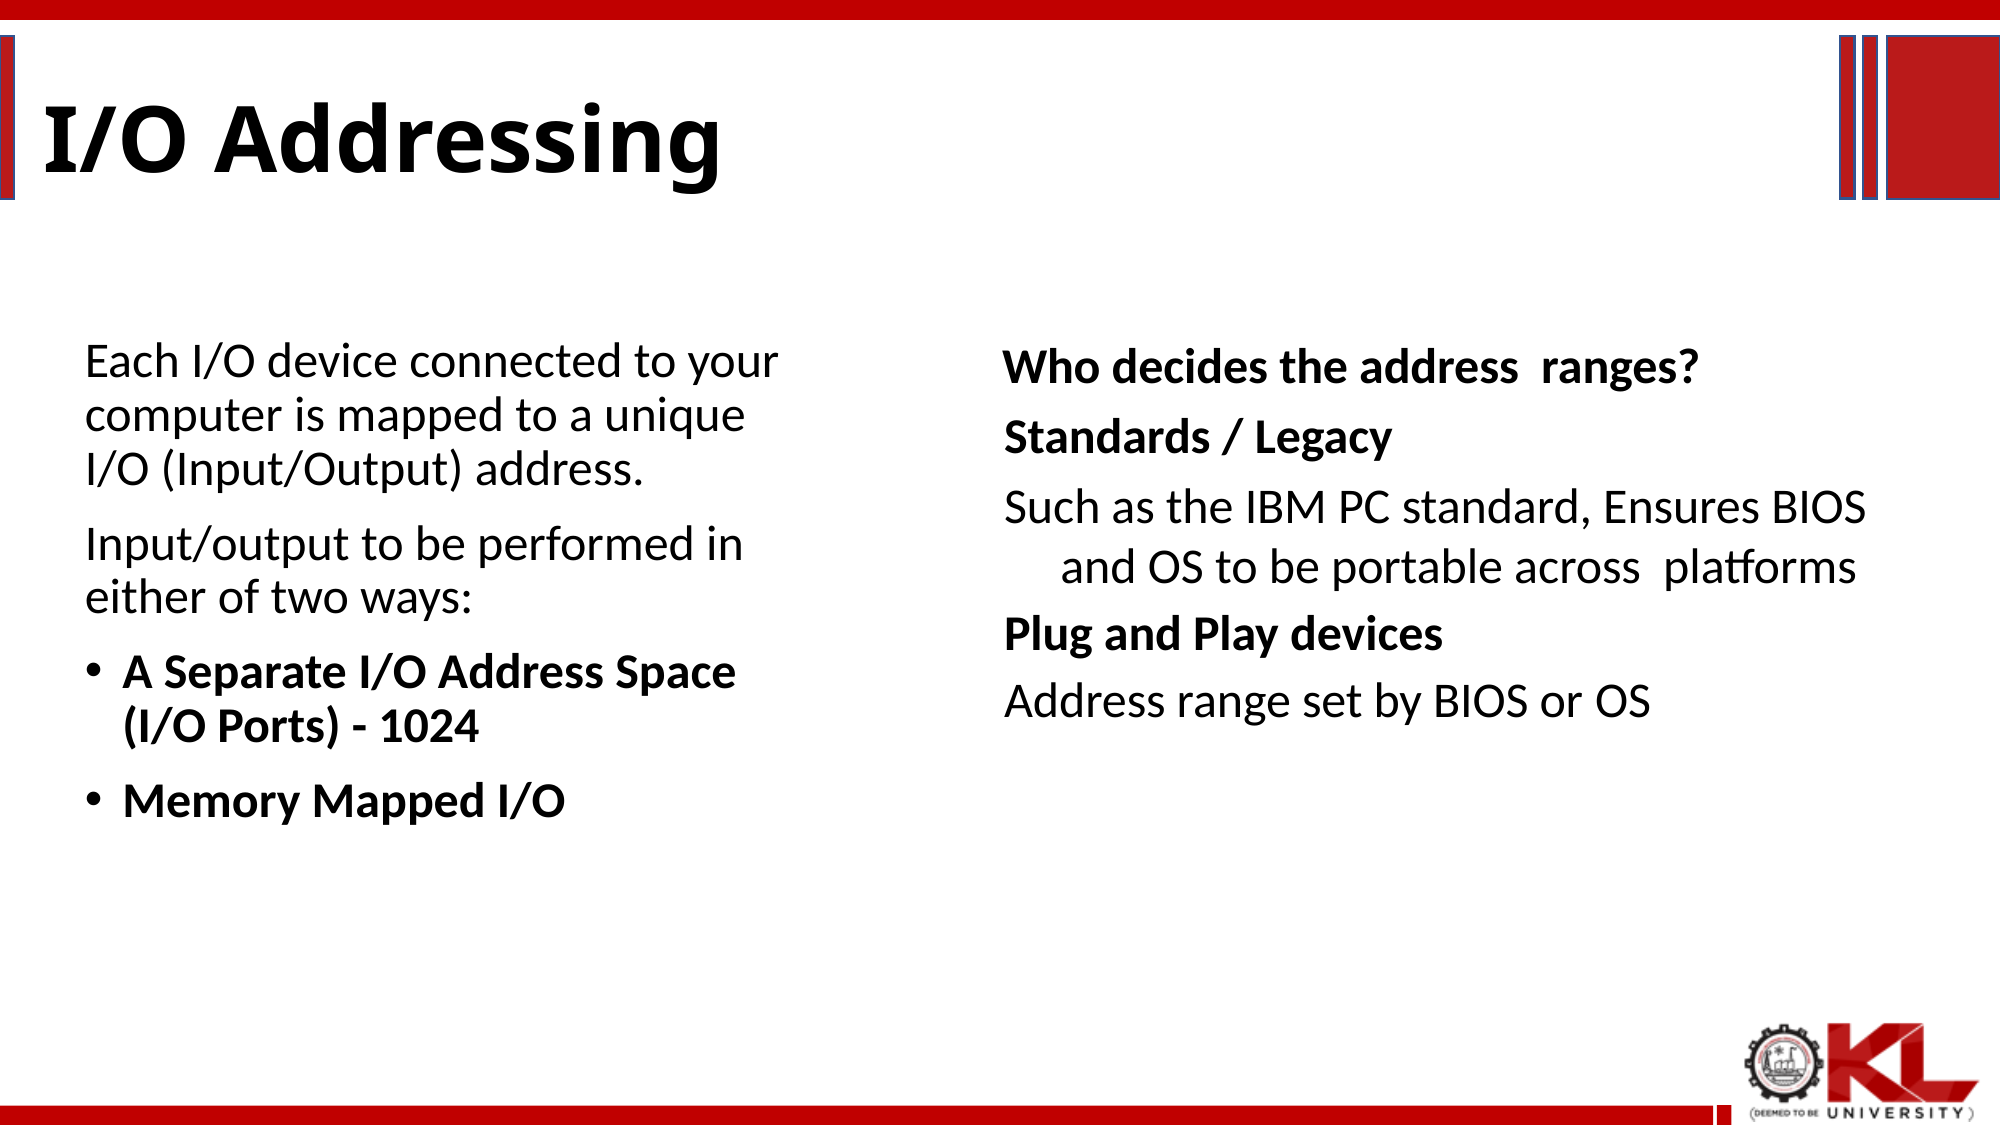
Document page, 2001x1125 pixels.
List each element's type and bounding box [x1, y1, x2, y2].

text_box [0, 0, 2000, 1125]
